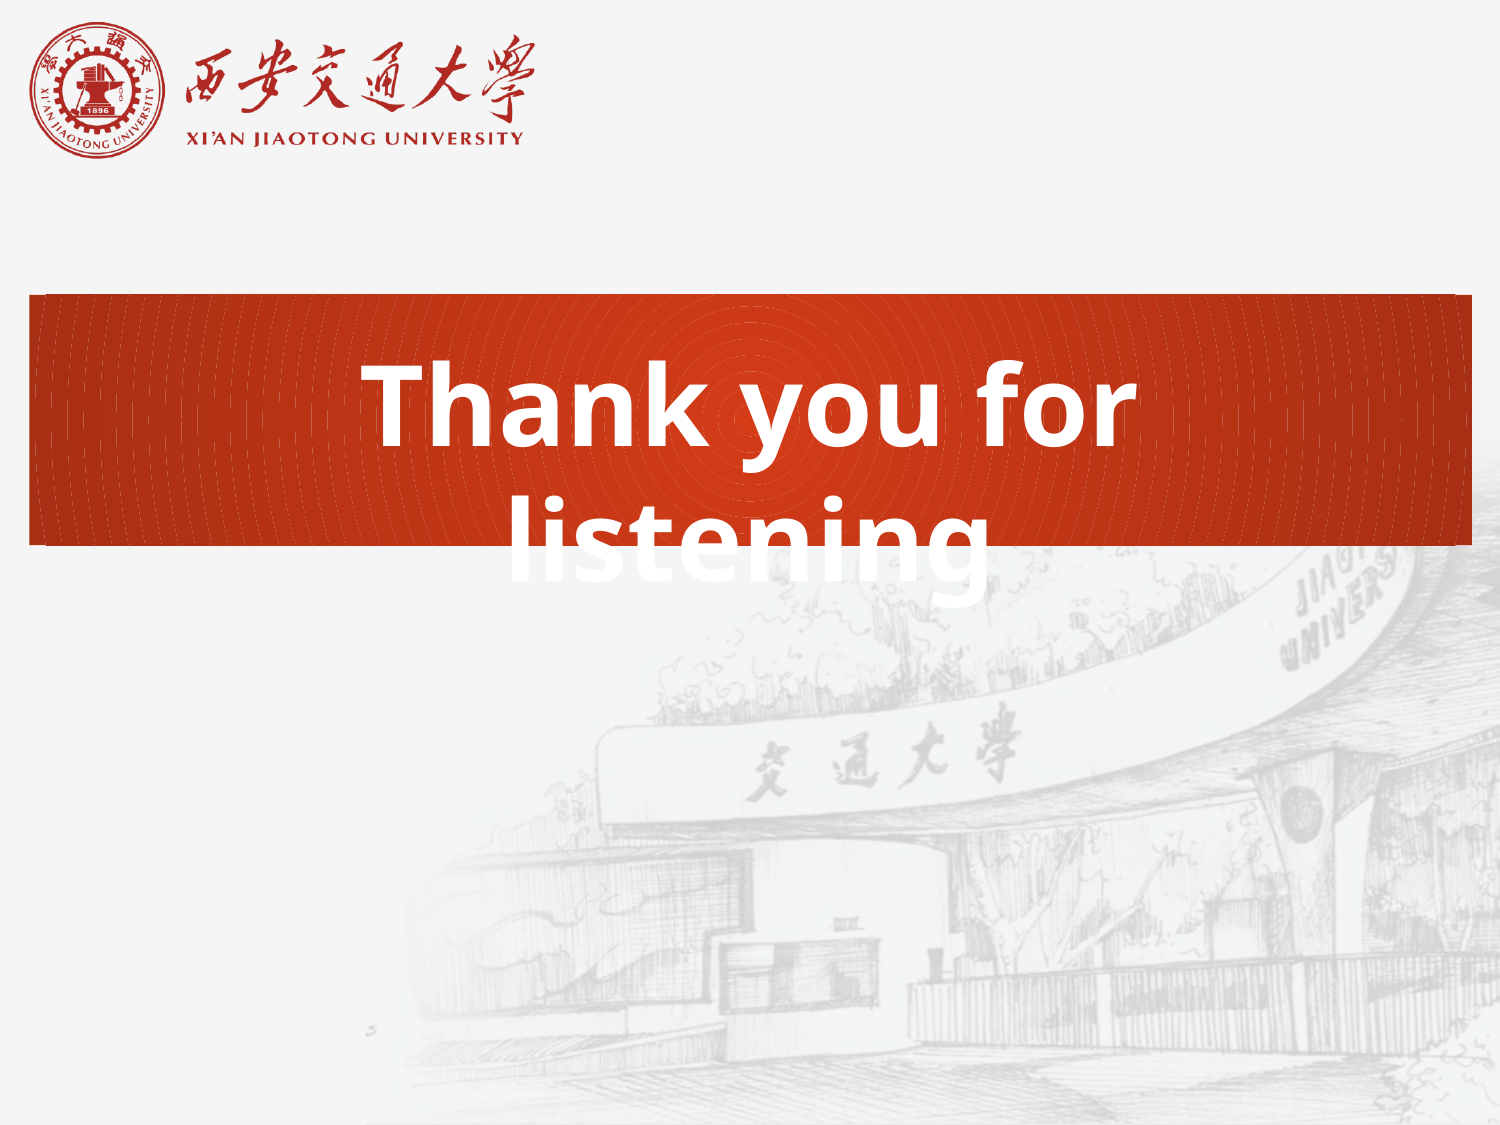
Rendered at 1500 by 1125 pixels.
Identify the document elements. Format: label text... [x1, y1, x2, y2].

picture [29, 22, 554, 164]
text_box Thank you for listening [100, 326, 1400, 611]
